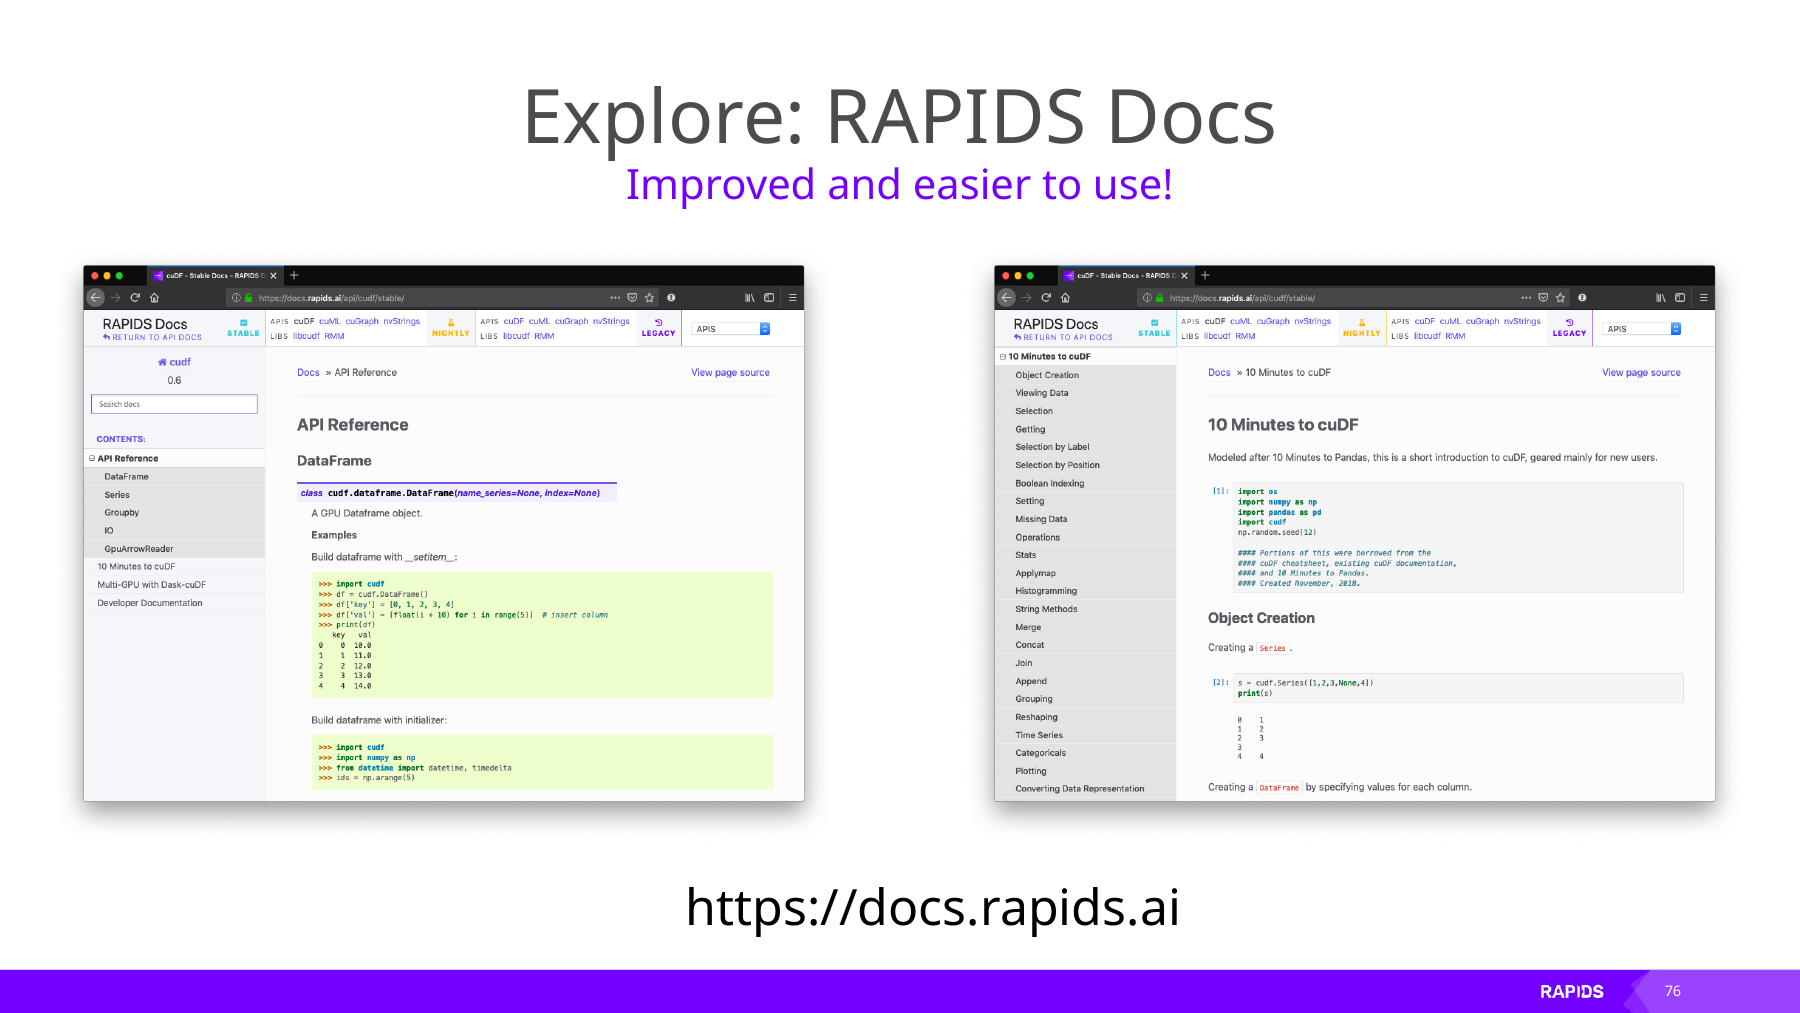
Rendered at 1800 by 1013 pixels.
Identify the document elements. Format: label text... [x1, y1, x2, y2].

text_box https://docs.rapids.ai [666, 874, 1201, 945]
title Explore: RAPIDS Docs [81, 70, 1719, 155]
picture [0, 0, 1800, 1013]
list Improved and easier to use! [81, 155, 1719, 243]
